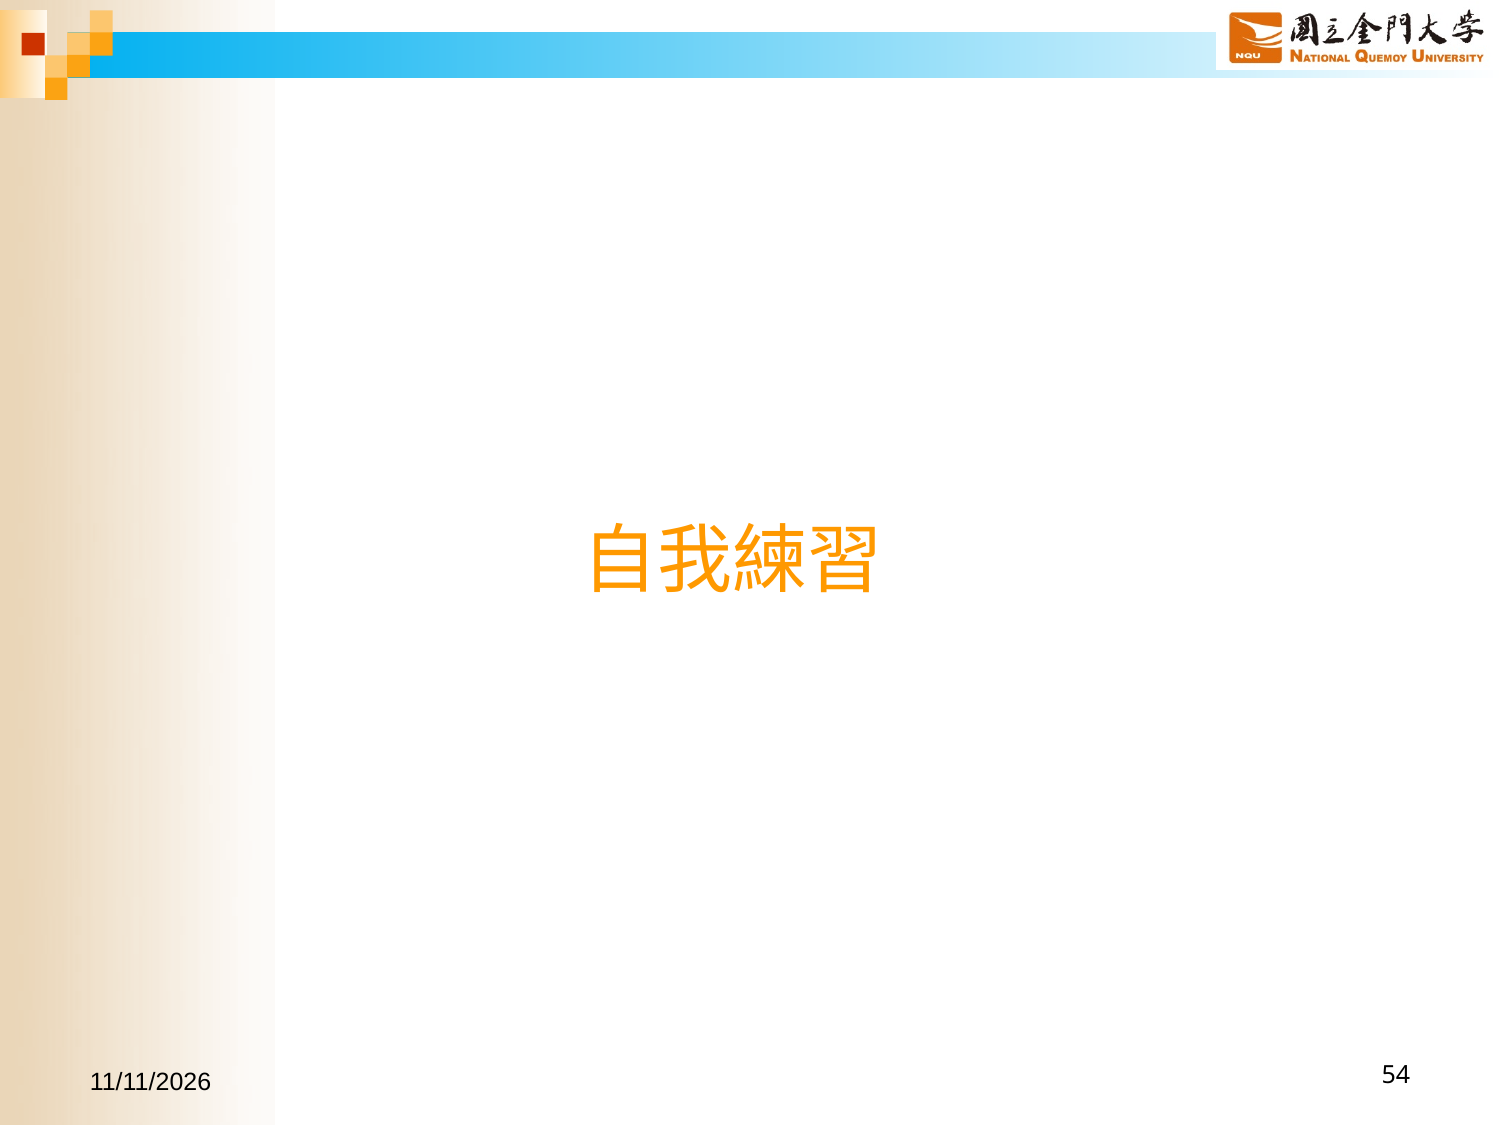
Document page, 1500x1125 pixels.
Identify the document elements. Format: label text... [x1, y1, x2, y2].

text_box 54 [1074, 1024, 1425, 1100]
picture [1216, 1, 1499, 70]
title 自我練習 [214, 444, 1252, 670]
text_box 2017/6/24 [75, 1024, 425, 1103]
